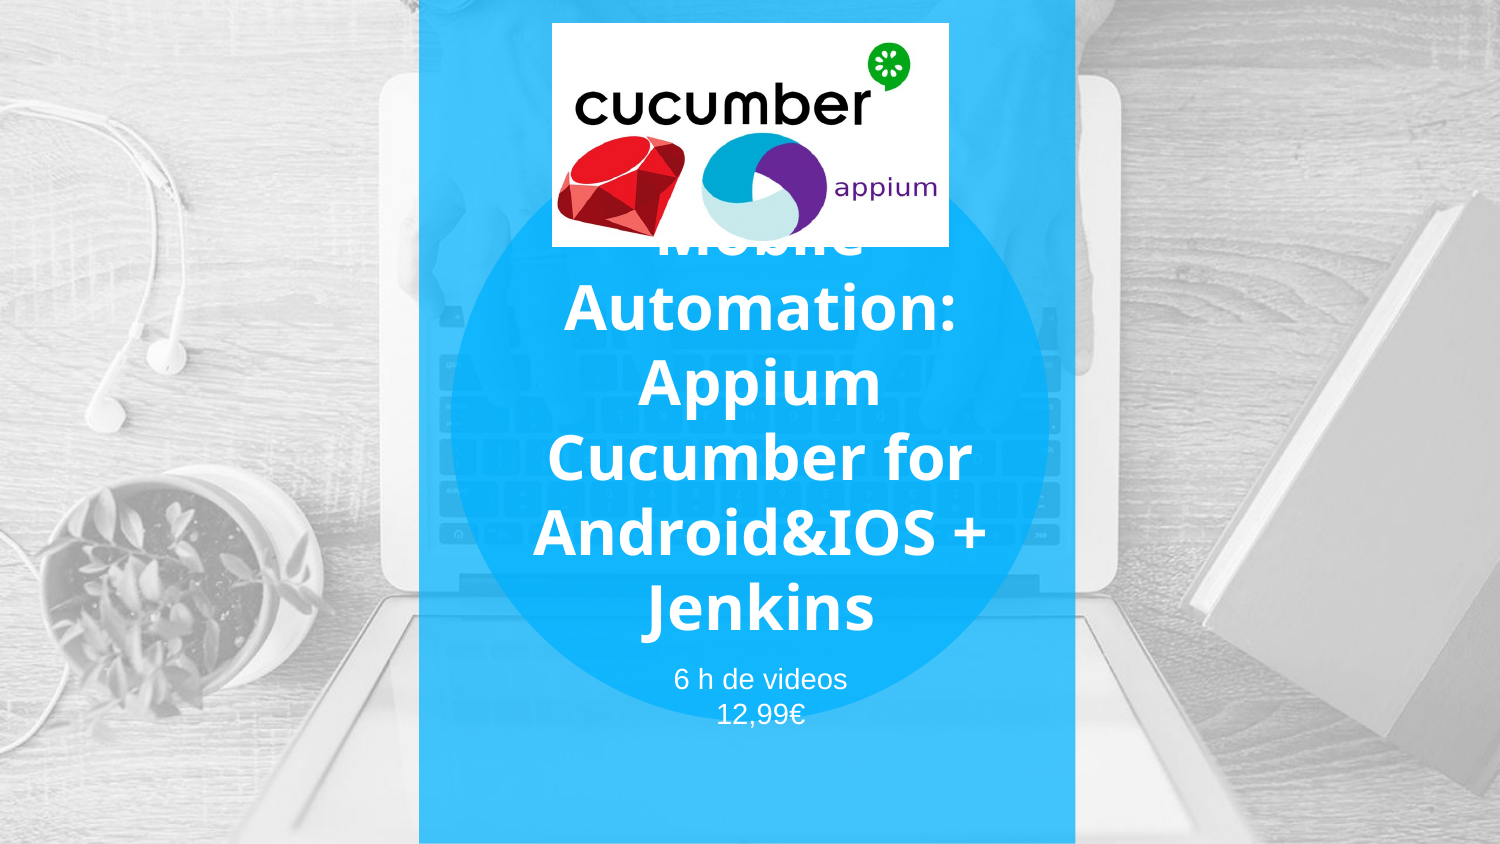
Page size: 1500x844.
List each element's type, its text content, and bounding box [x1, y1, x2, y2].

title Mobile Automation: Appium Cucumber for Android&IOS + Jenkins [461, 59, 1061, 659]
text_box [419, 0, 1076, 844]
text_box 6 h de videos 12,99€ [572, 653, 949, 738]
picture [552, 23, 950, 247]
